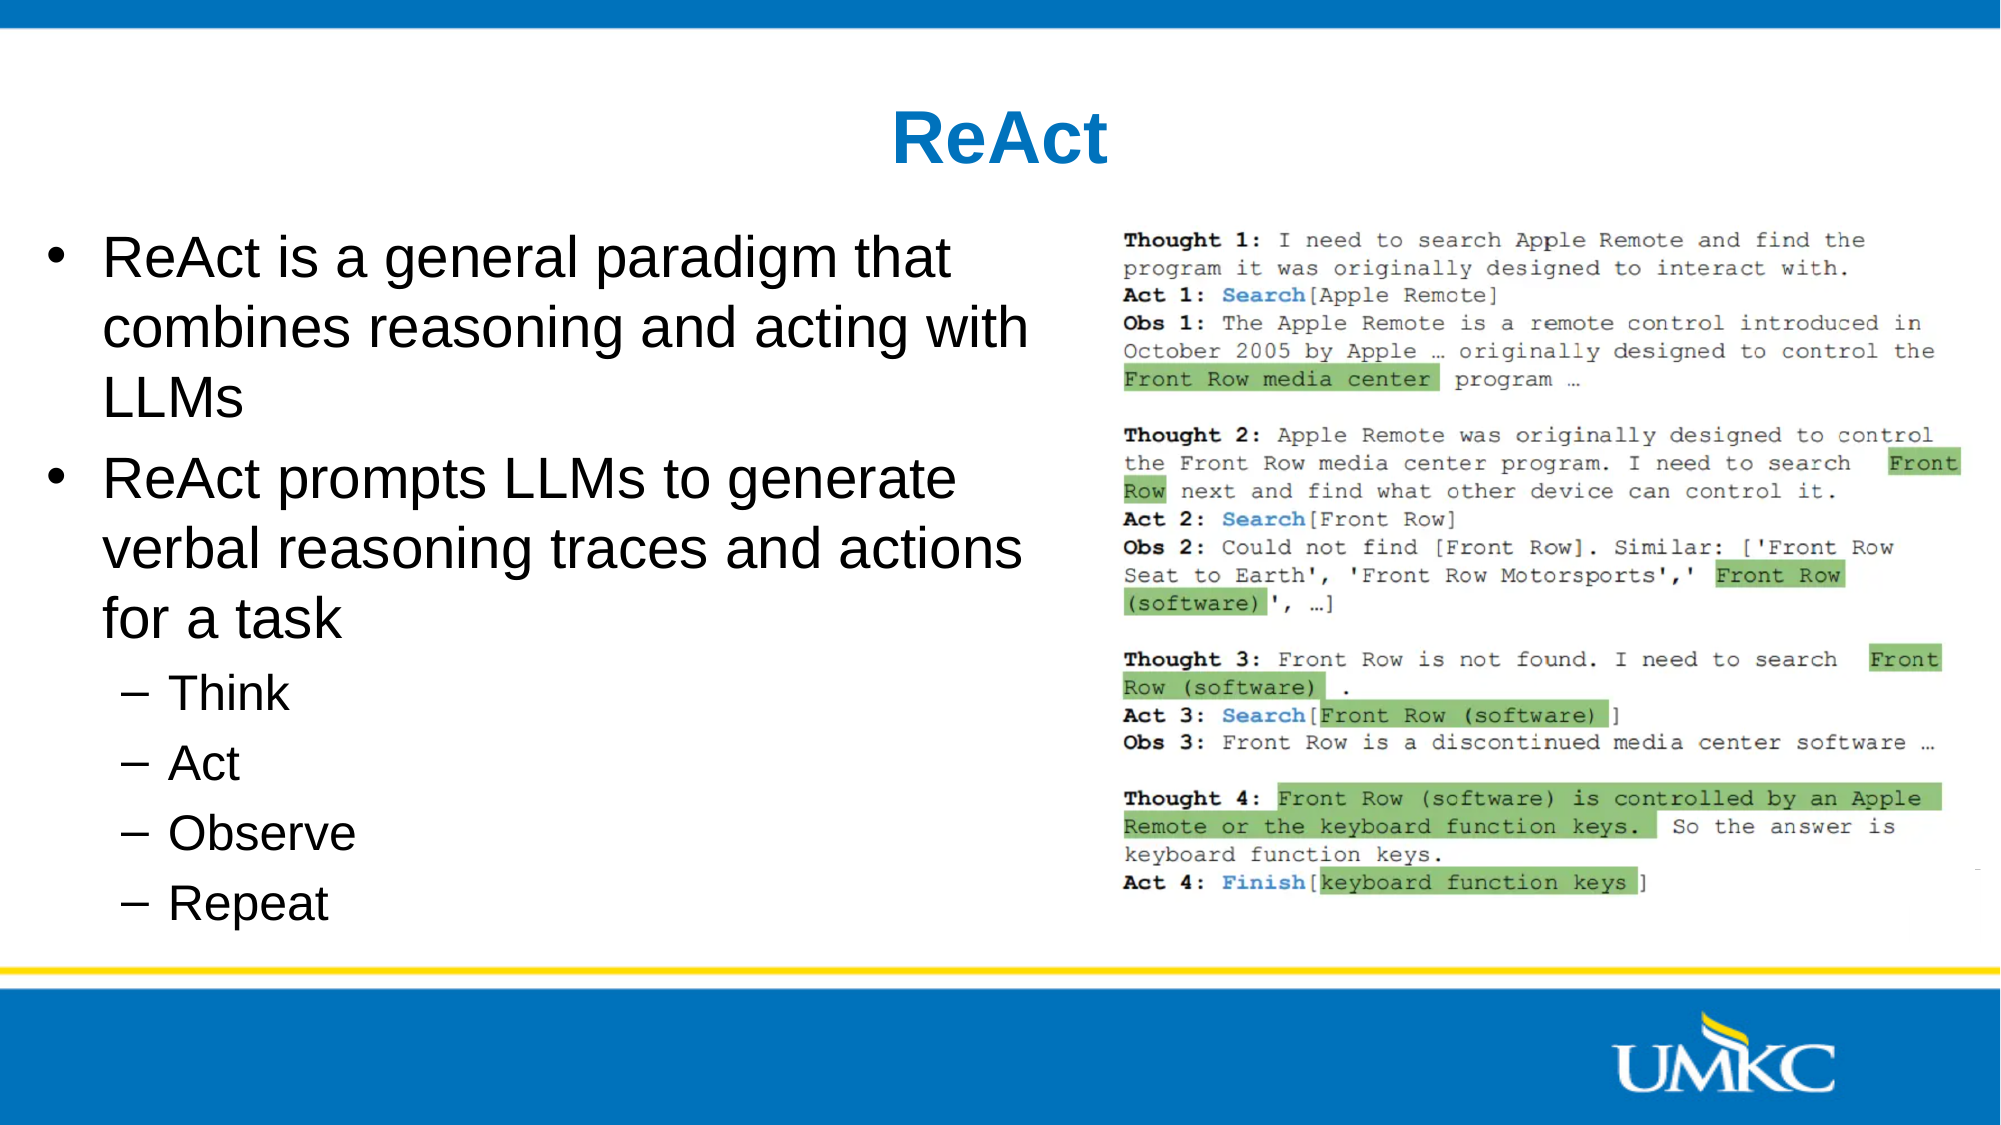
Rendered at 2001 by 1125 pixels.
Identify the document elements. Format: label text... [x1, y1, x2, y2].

title ReAct [99, 45, 1900, 233]
picture [0, 0, 2001, 1125]
text_box ReAct is a general paradigm that combines reasoning and acting with LLMs ReAct prompts LLMs to generate verbal reasoning traces and actions for a task Think Act Observe Repeat [31, 212, 1050, 955]
